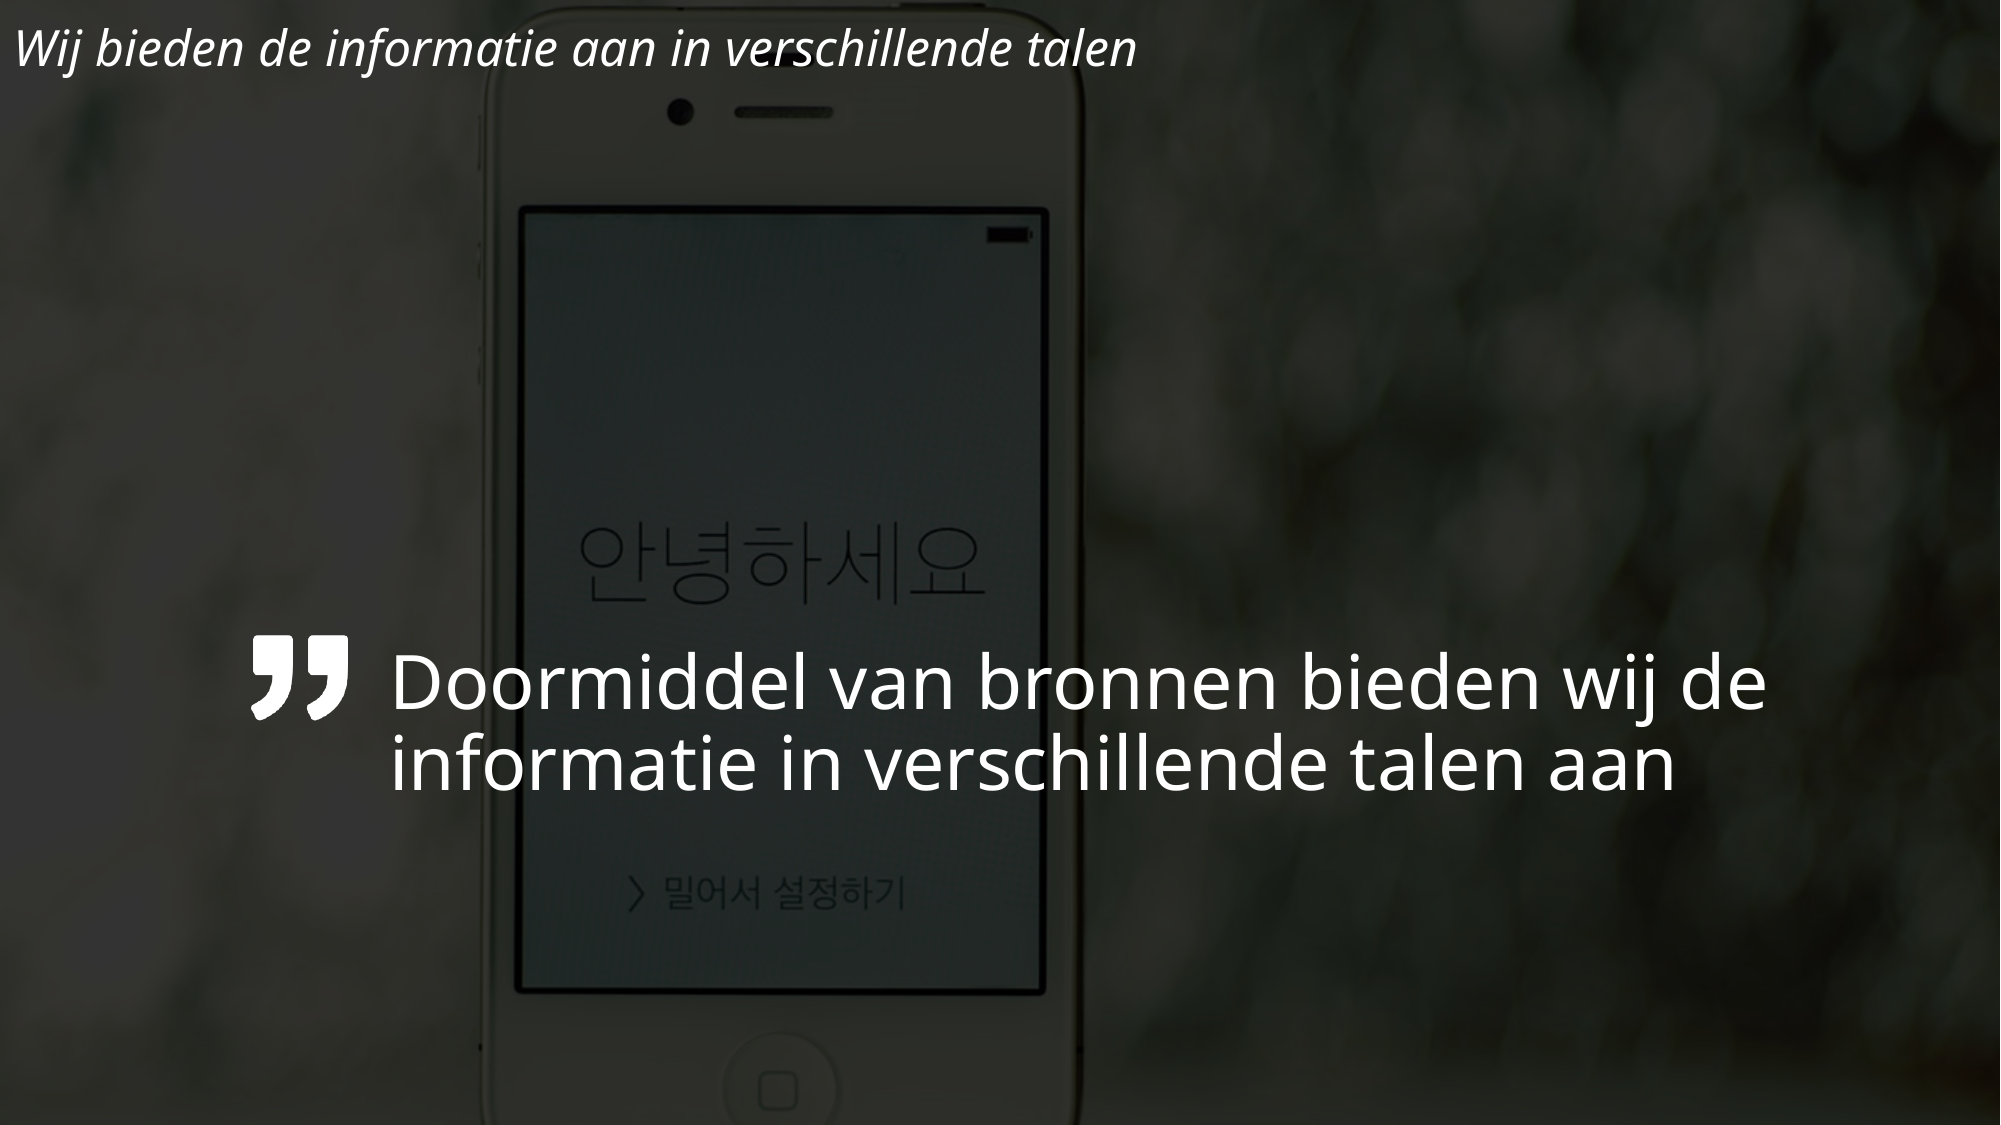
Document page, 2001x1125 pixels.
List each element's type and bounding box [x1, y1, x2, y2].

text_box [251, 616, 1816, 835]
picture [0, 0, 2000, 1125]
